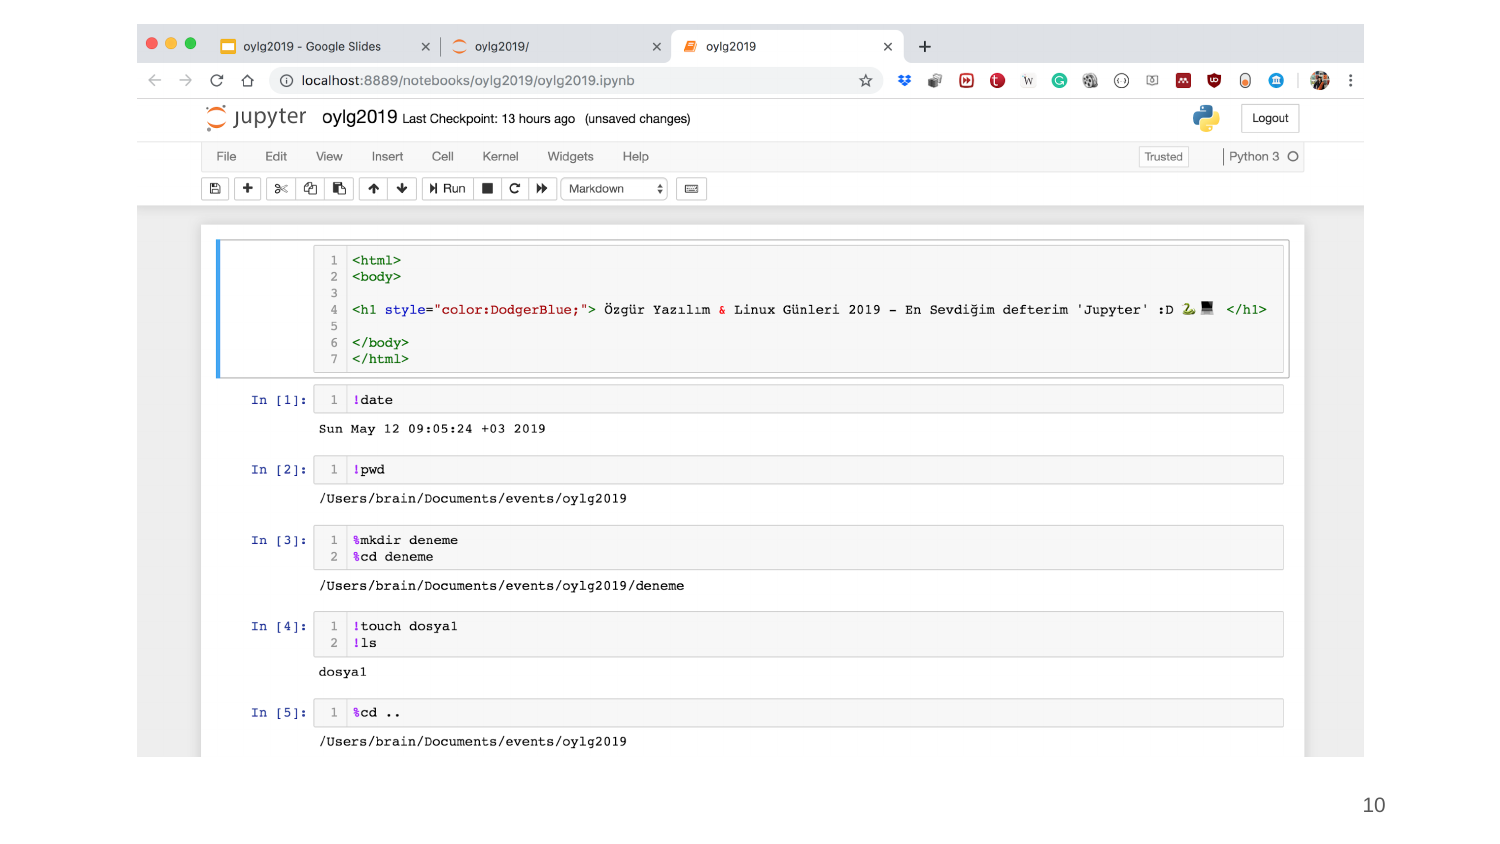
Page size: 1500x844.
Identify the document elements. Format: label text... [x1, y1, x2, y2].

picture [137, 24, 1364, 758]
slide_number ‹#› [1059, 782, 1397, 827]
